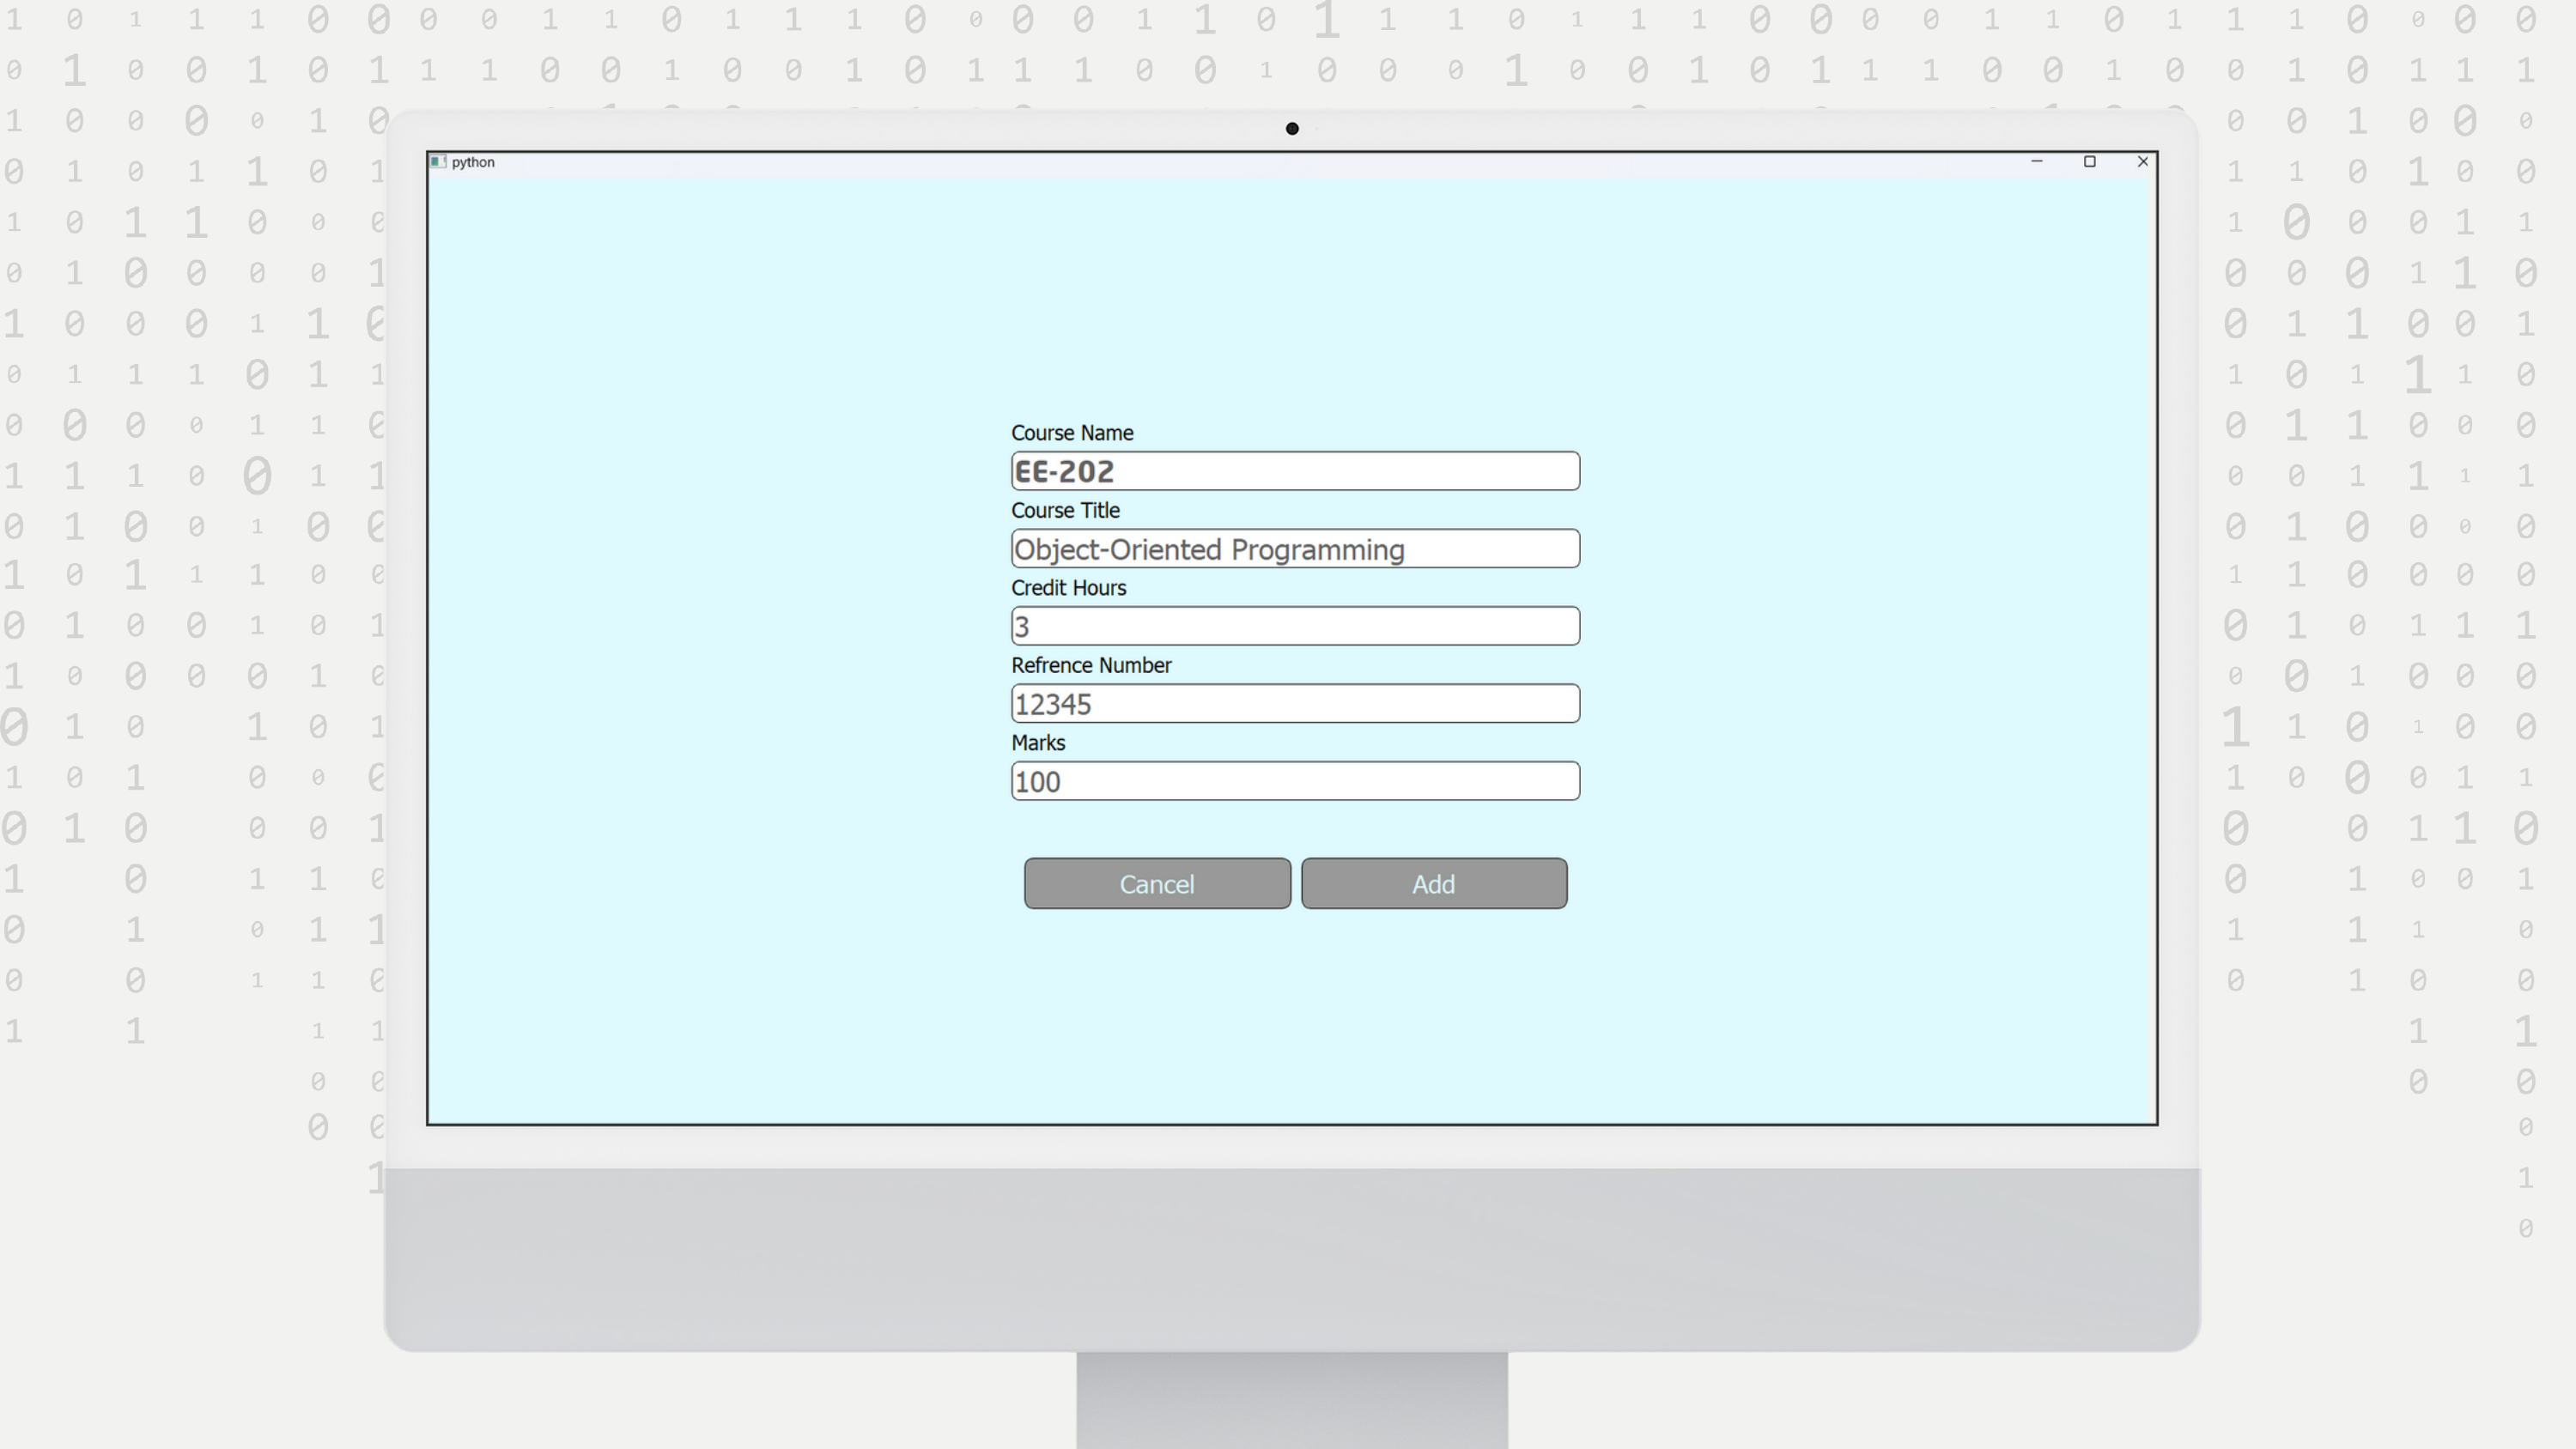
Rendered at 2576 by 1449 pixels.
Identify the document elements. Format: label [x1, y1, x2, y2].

text_box [191, 1247, 2272, 1449]
text_box [0, 0, 2576, 1238]
text_box [428, 144, 2148, 1129]
